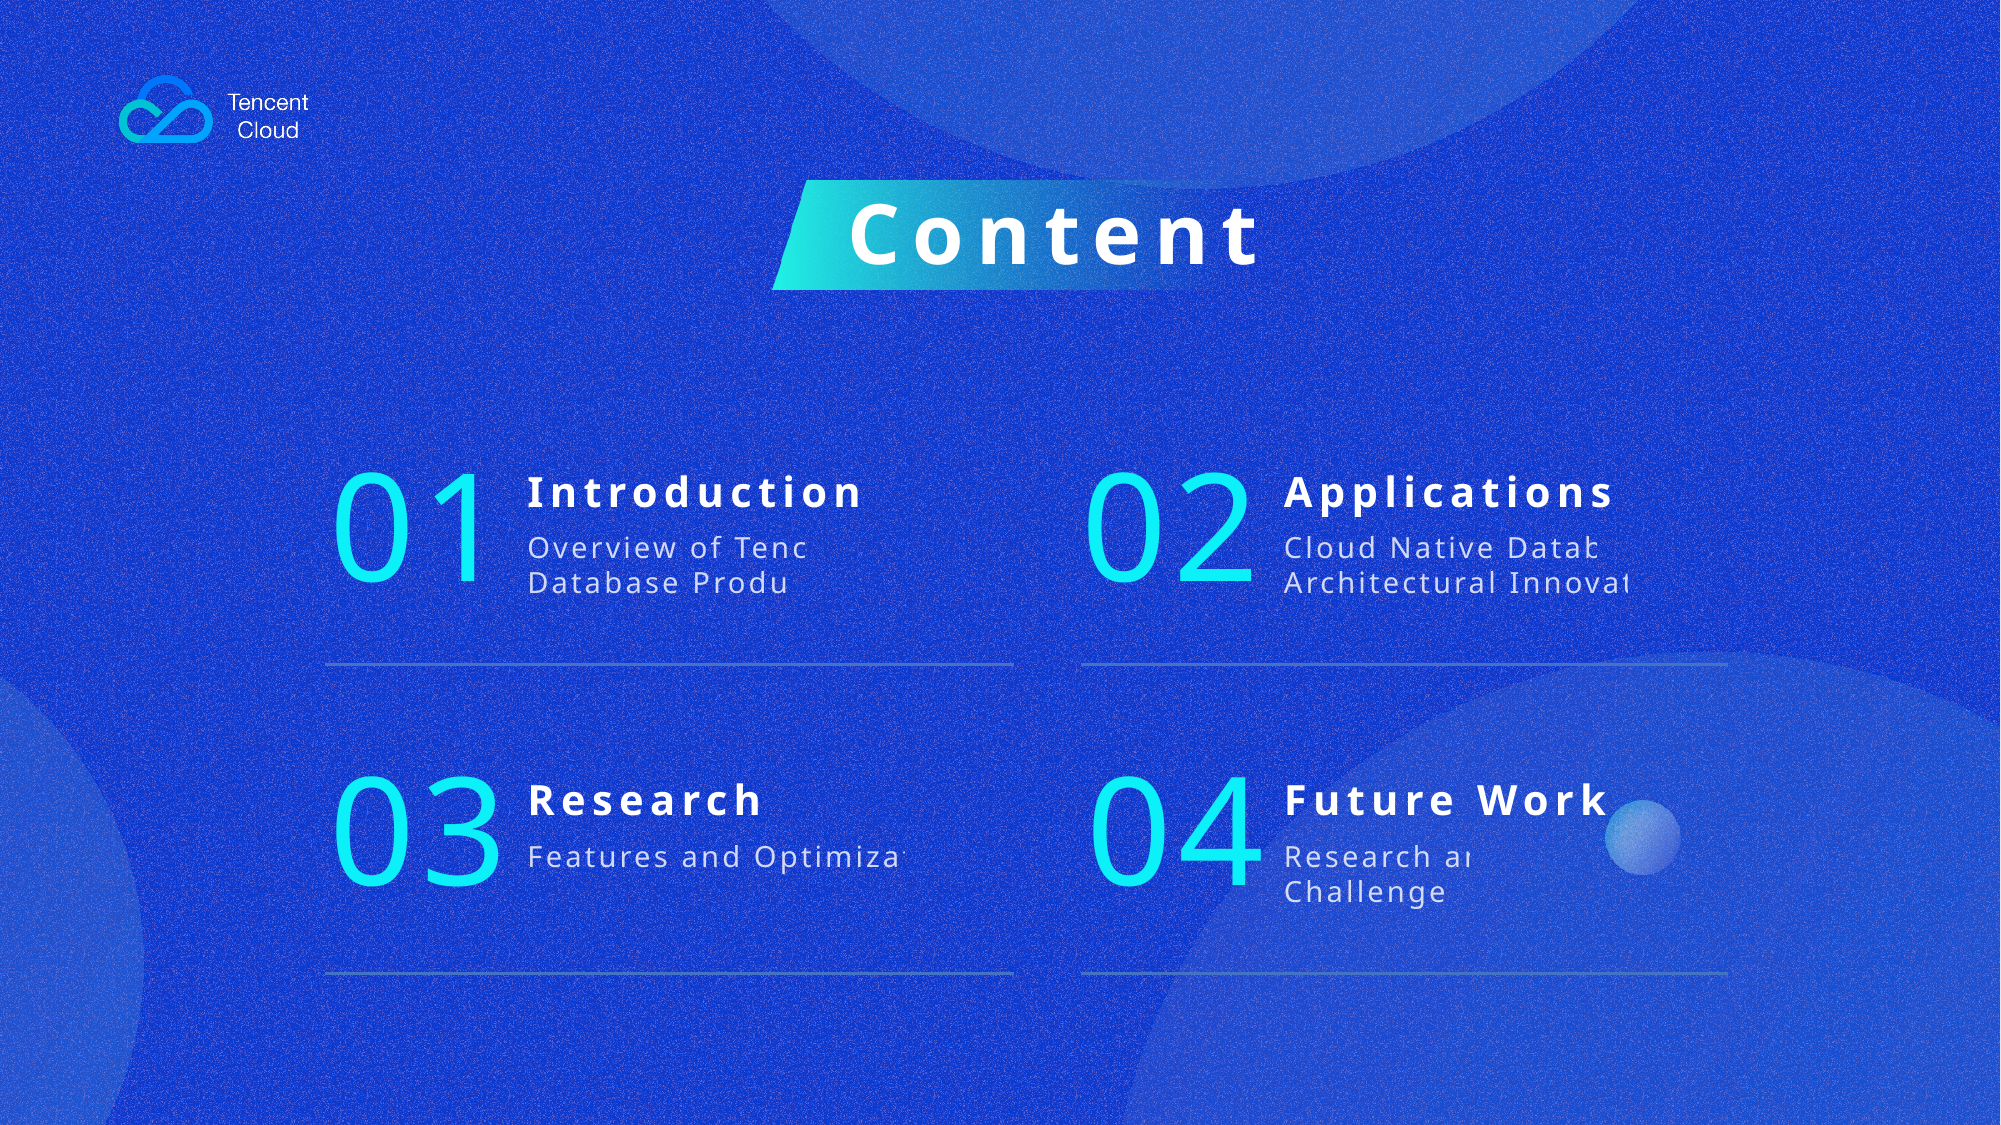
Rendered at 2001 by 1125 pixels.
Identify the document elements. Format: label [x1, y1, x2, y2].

text_box [109, 176, 302, 949]
picture [0, 0, 2001, 1125]
text_box [354, 975, 742, 1072]
text_box [302, 173, 1738, 974]
text_box [309, 53, 787, 173]
